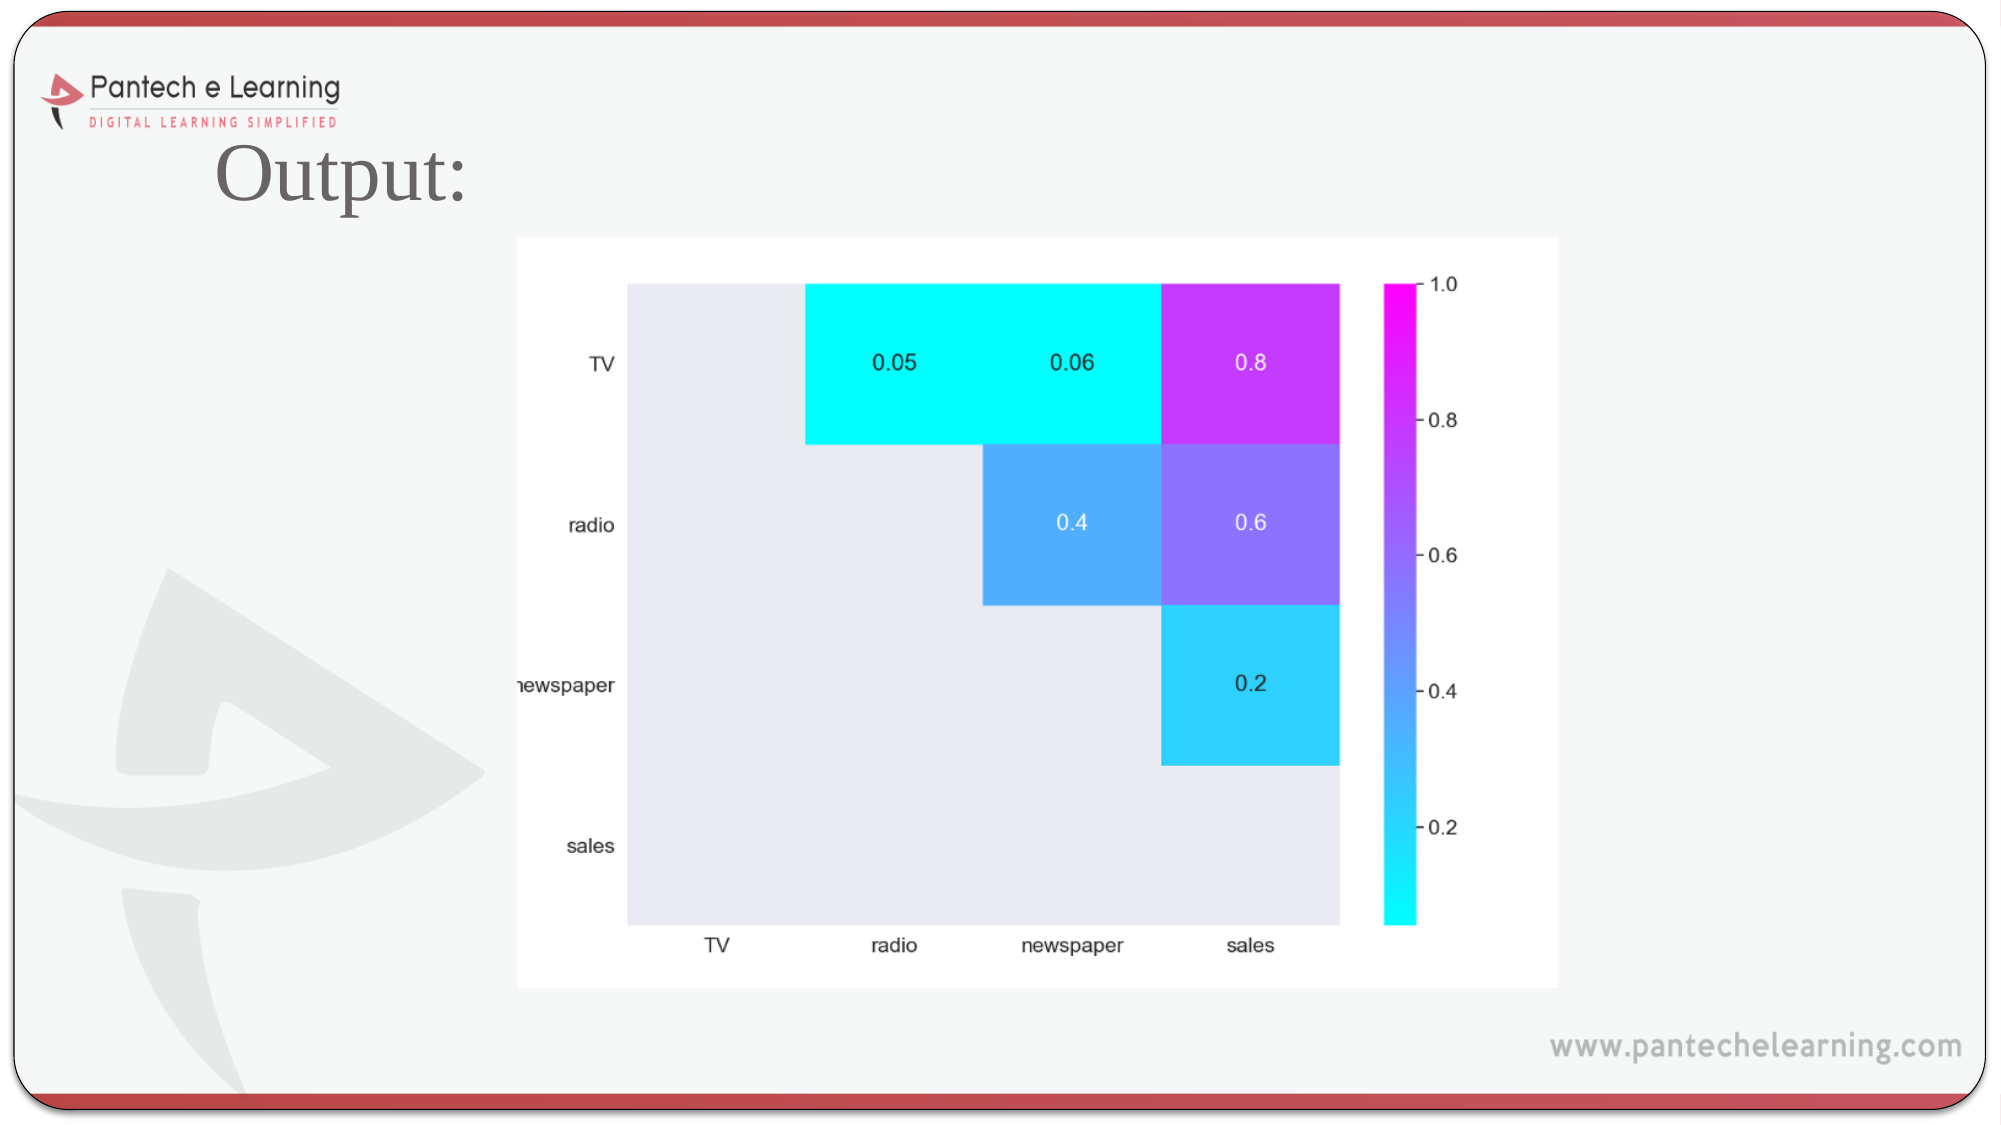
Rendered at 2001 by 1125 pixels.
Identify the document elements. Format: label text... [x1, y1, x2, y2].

picture [15, 12, 1984, 1108]
title Output: [200, 45, 1900, 233]
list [517, 237, 1558, 988]
